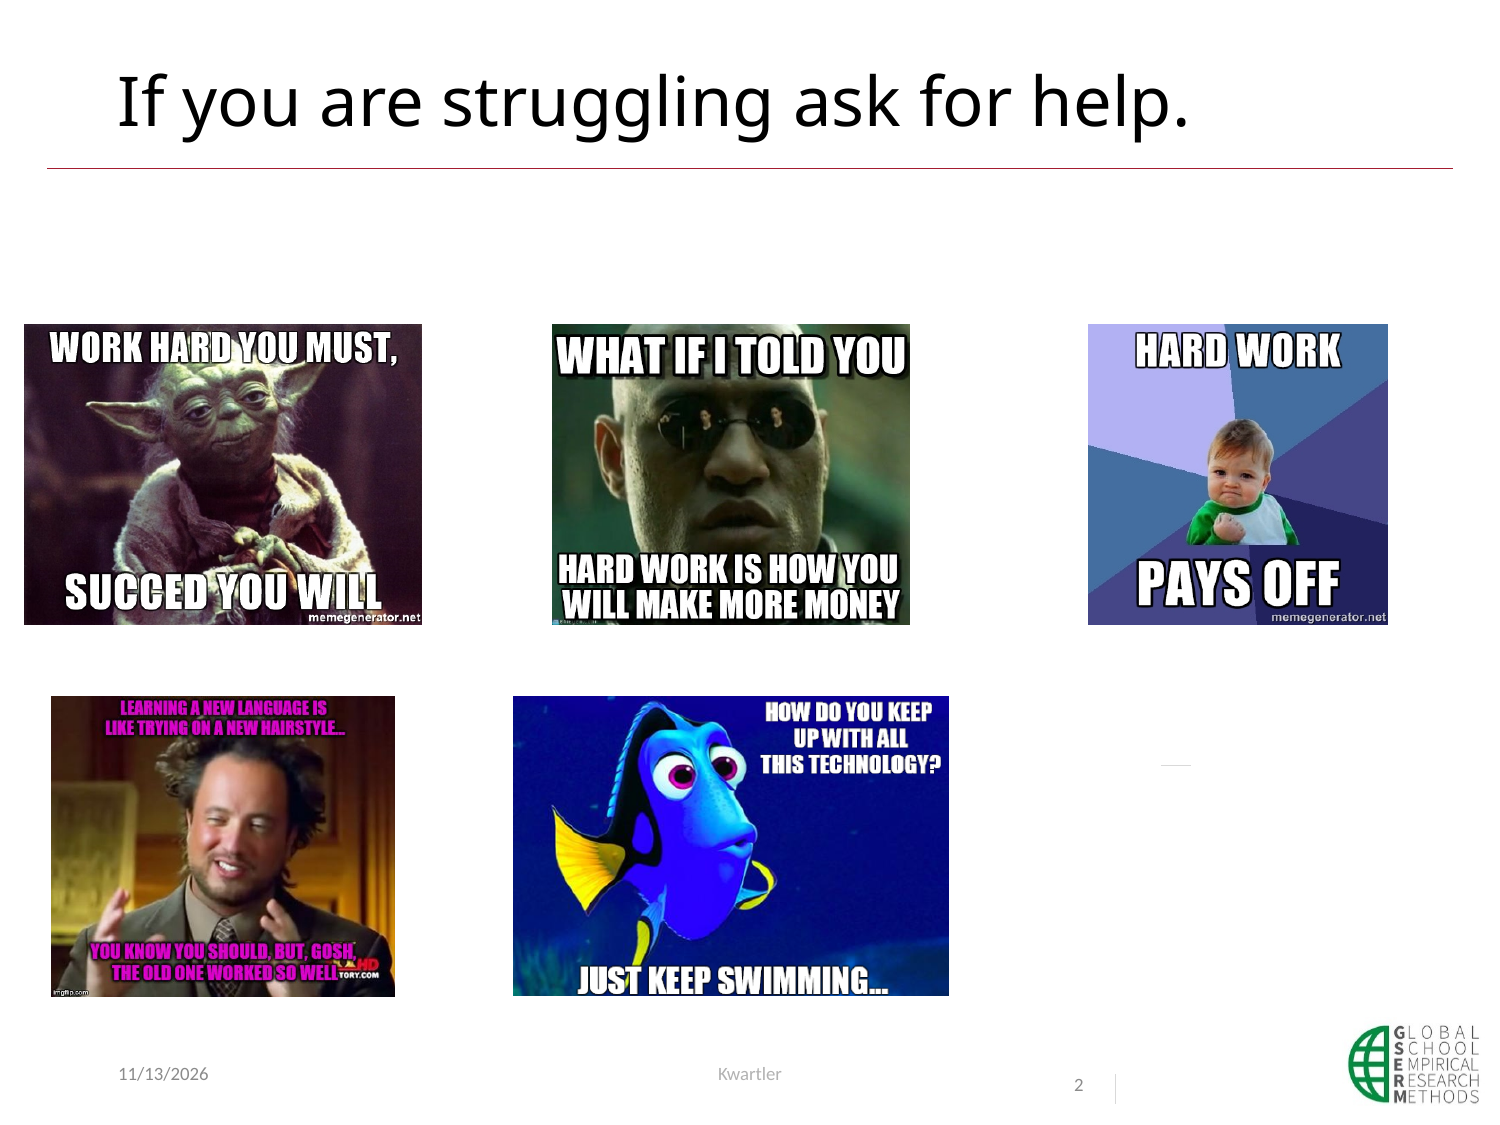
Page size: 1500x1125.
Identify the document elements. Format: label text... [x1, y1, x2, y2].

picture [513, 987, 520, 997]
picture [552, 324, 910, 625]
picture [24, 324, 422, 625]
slide_number 2 [1059, 1042, 1200, 1103]
picture [552, 987, 561, 997]
picture [513, 696, 949, 997]
picture [1087, 324, 1388, 625]
title If you are struggling ask for help. [103, 59, 1397, 157]
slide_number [103, 1042, 441, 1103]
footer Kwartler [496, 1042, 1004, 1103]
picture [51, 696, 395, 997]
picture [1342, 1017, 1500, 1106]
